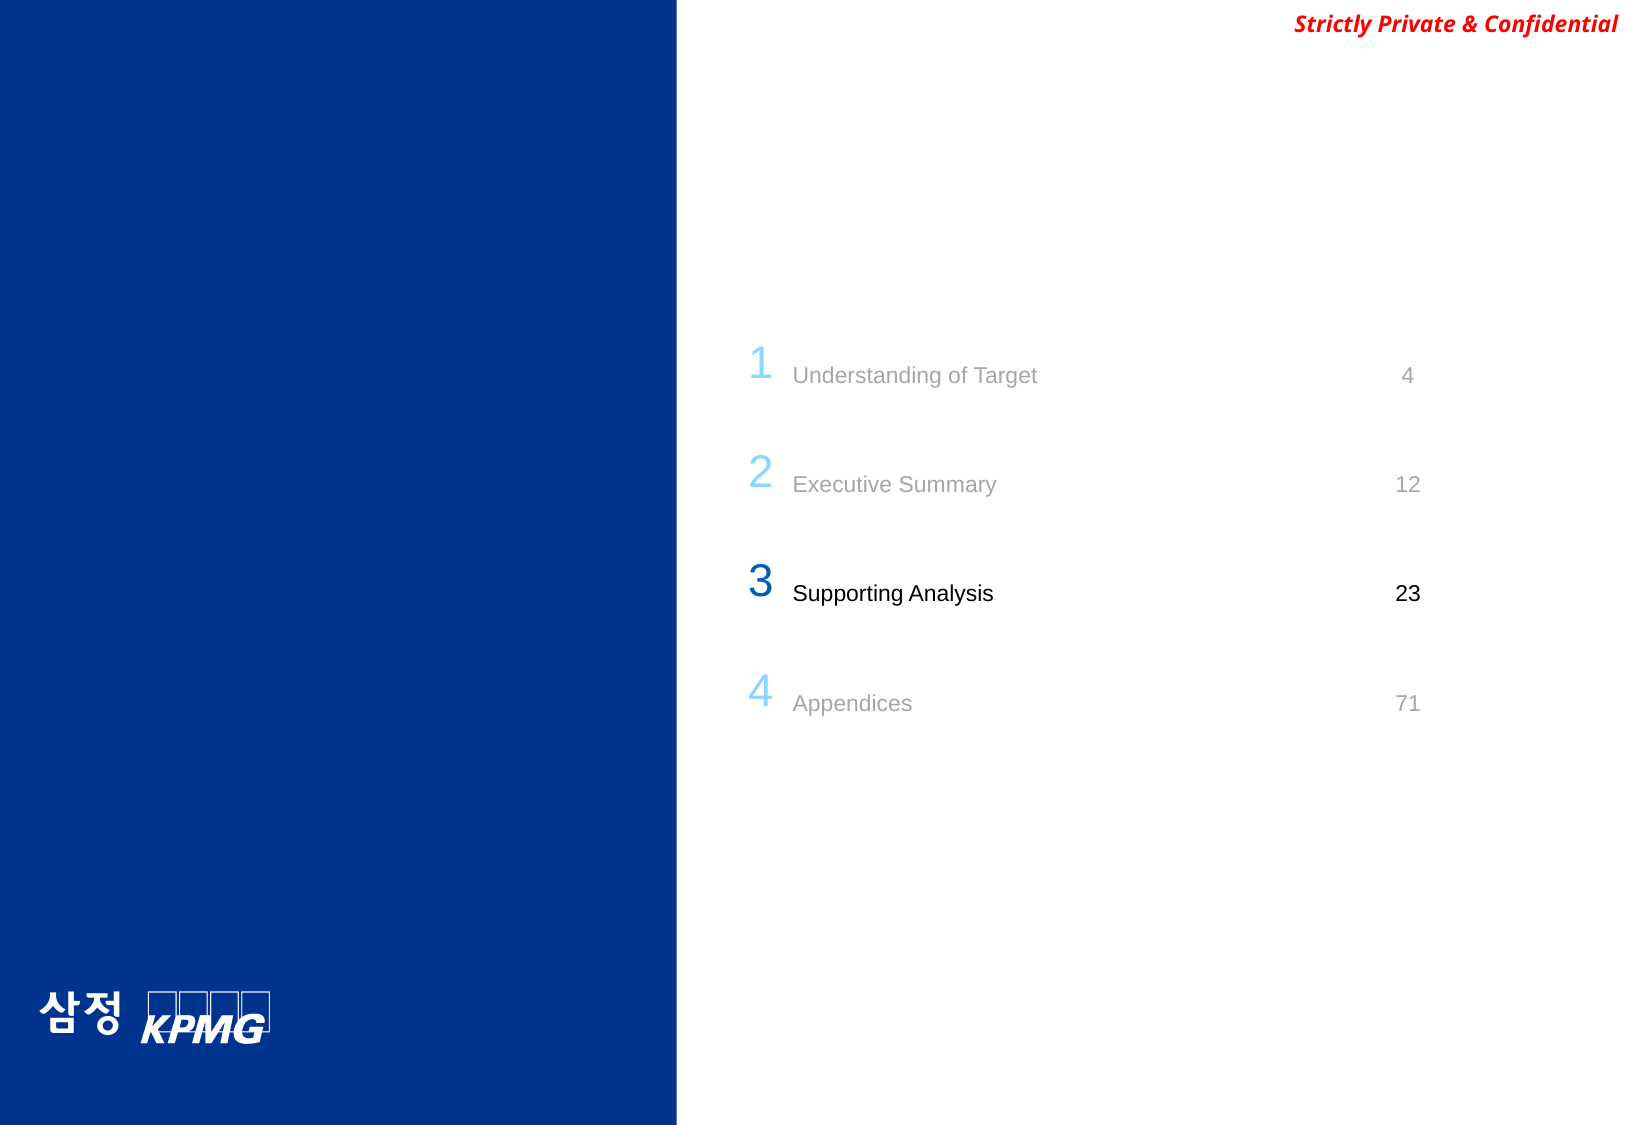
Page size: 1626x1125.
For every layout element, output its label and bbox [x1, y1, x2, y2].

table_header [710, 308, 1445, 417]
picture [37, 989, 273, 1046]
table_cell [710, 417, 1445, 745]
